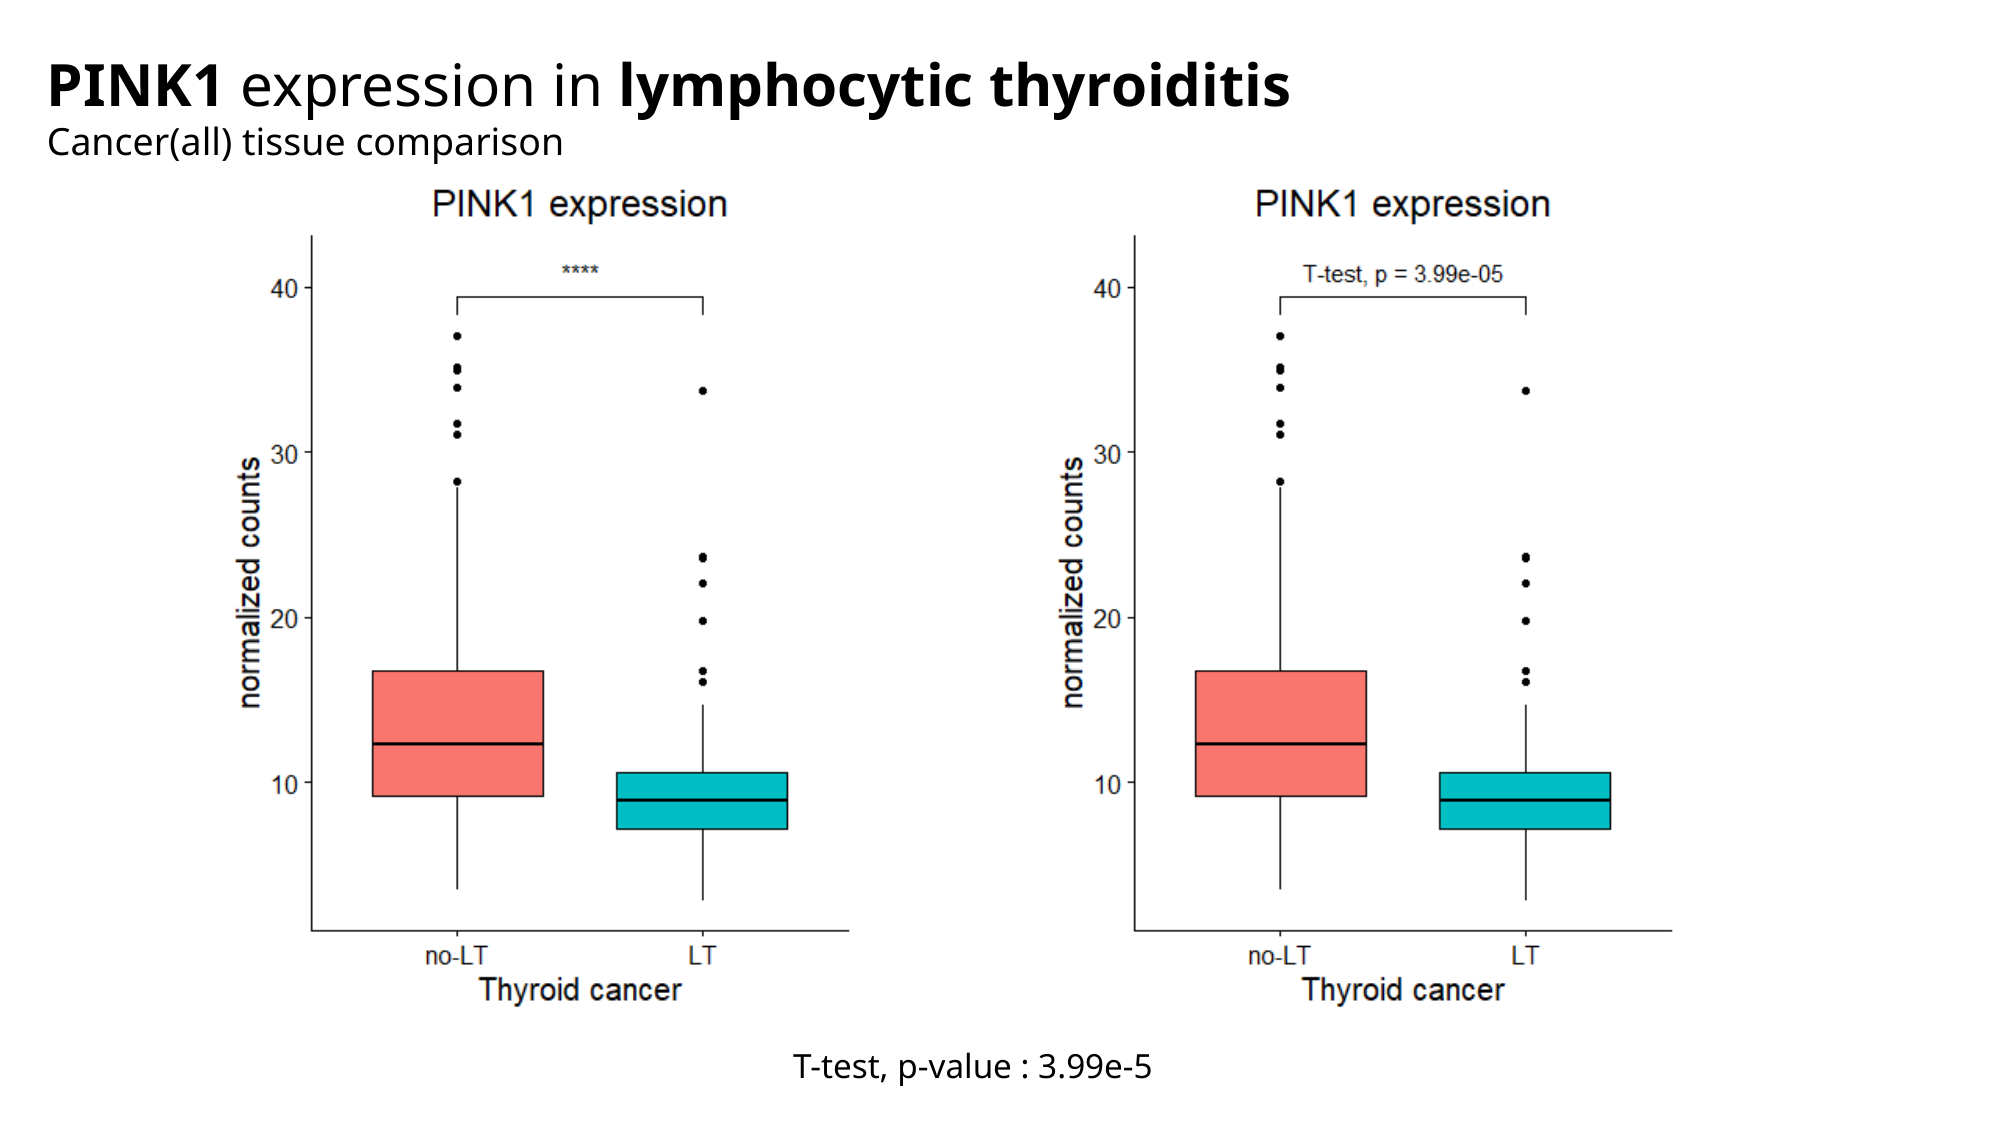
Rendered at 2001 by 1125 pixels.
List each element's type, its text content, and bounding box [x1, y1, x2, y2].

text_box PINK1 expression in lymphocytic thyroiditis Cancer(all) tissue comparison [32, 40, 1452, 171]
picture [1045, 176, 1685, 1018]
picture [222, 176, 862, 1018]
text_box T-test, p-value : 3.99e-5 [678, 1038, 1268, 1093]
